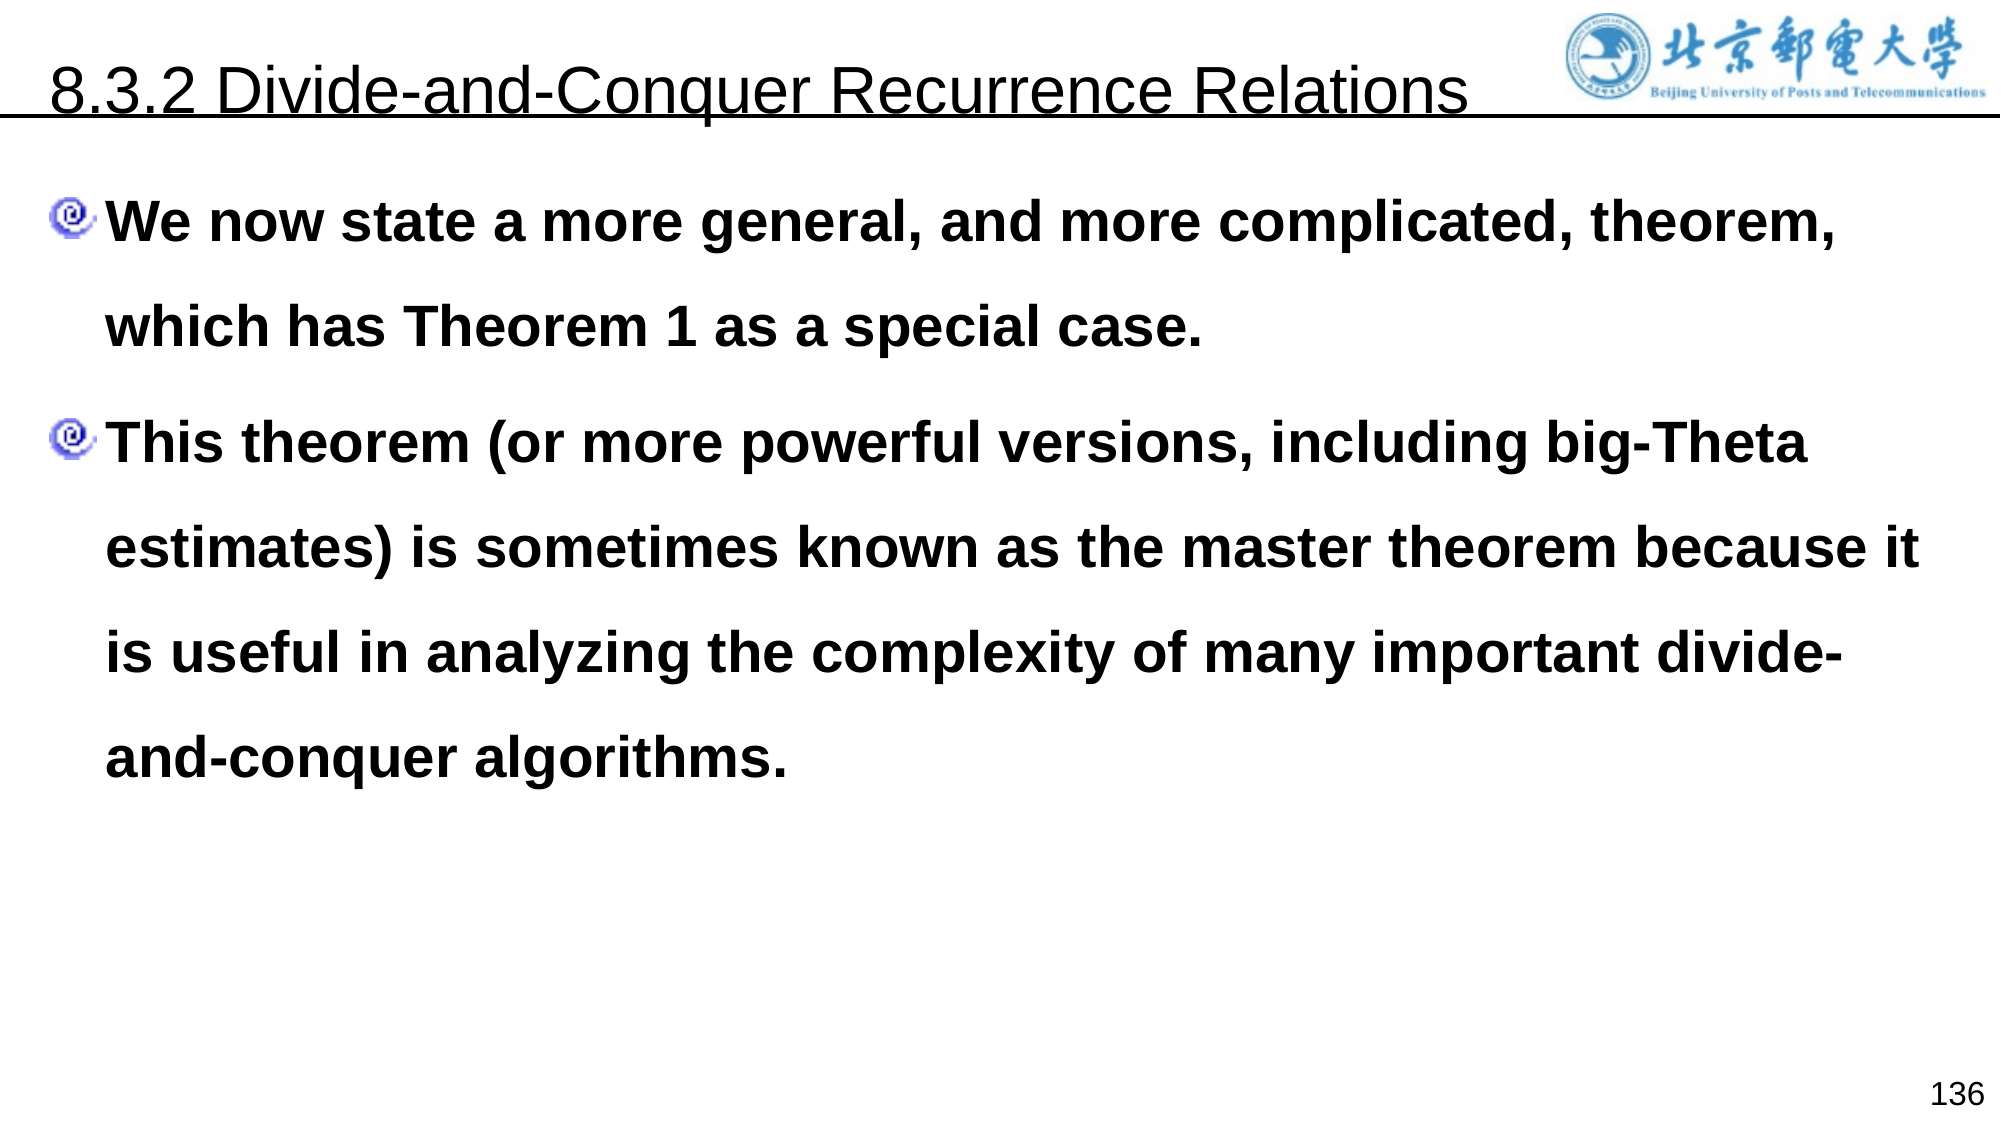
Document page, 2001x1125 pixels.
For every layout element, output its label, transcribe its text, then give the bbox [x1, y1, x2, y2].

picture [1849, 13, 1988, 101]
text_box We now state a more general, and more complicated, theorem, which has Theorem 1 as a special case. This theorem (or more powerful versions, including big-Theta estimates) is sometimes known as the master theorem because it is useful in analyzing the complexity of many important divide-and-conquer algorithms. [34, 140, 1949, 1007]
picture [49, 197, 97, 239]
picture [49, 418, 97, 460]
text_box 8.3.2 Divide-and-Conquer Recurrence Relations [34, 0, 1849, 135]
